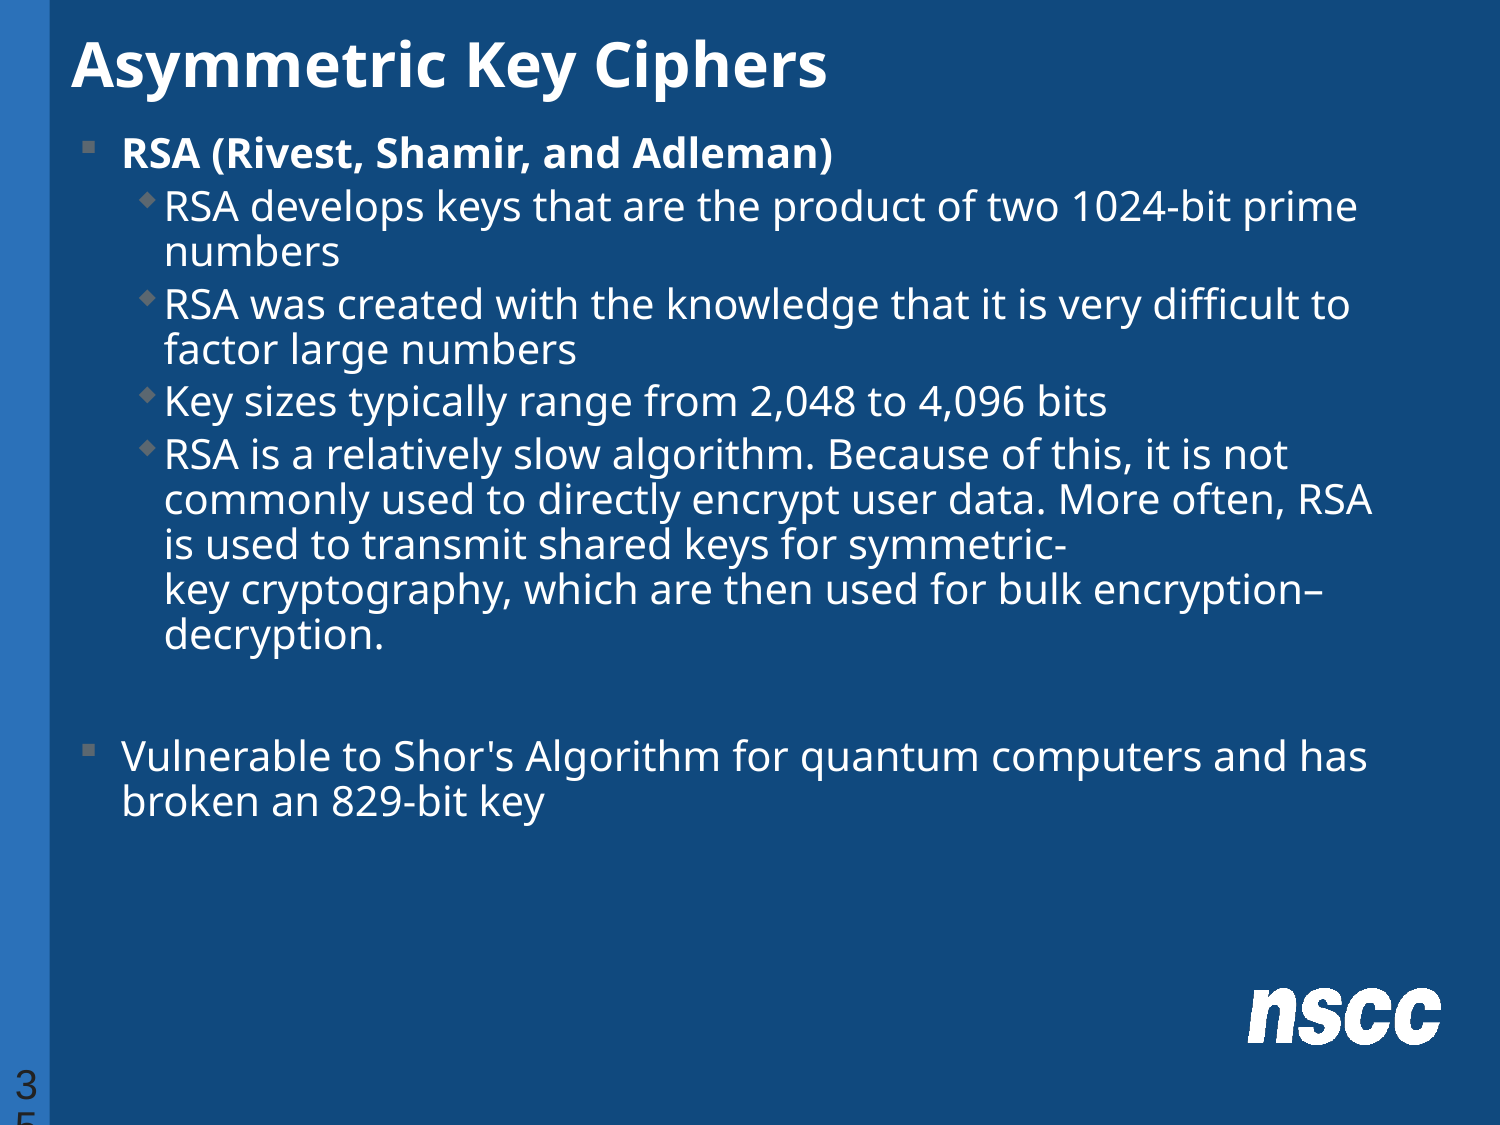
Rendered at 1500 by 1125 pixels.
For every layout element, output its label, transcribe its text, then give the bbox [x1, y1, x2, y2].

title Asymmetric Key Ciphers [64, 24, 949, 101]
slide_number 35 [0, 1050, 65, 1111]
list RSA (Rivest, Shamir, and Adleman) RSA develops keys that are the product of two 1024-bit prime numbers RSA was created with the knowledge that it is very difficult to factor large numbers Key sizes typically range from 2,048 to 4,096 bits RSA is a relatively slow algorithm. Because of this, it is not commonly used to directly encrypt user data. More often, RSA is used to transmit shared keys for symmetric-key cryptography, which are then used for bulk encryption–decryption. Vulnerable to Shor's Algorithm for quantum computers and has broken an 829-bit key [64, 125, 1427, 838]
picture [1246, 986, 1442, 1046]
